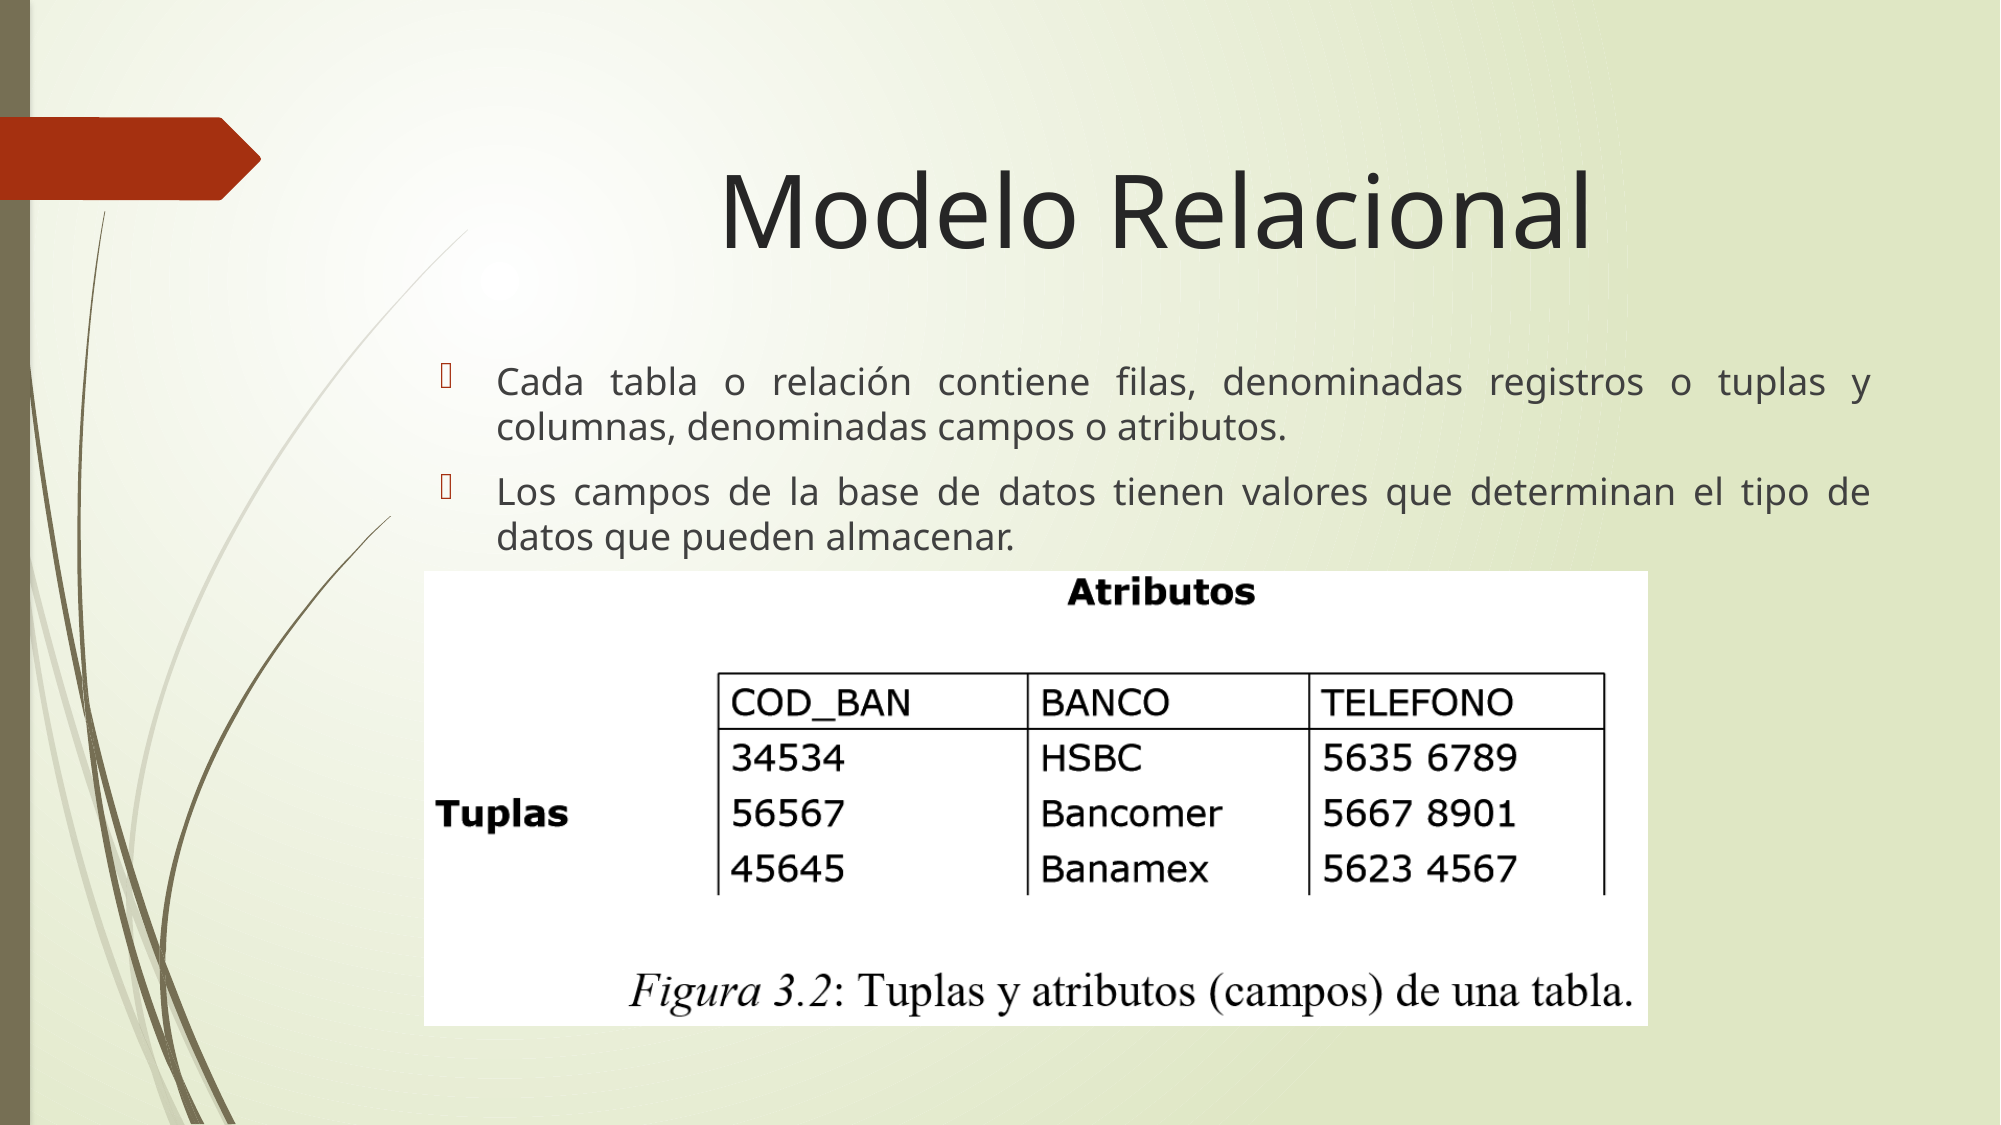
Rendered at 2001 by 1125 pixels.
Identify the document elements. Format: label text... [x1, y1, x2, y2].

picture [424, 570, 1648, 1026]
title Modelo Relacional [425, 102, 1888, 313]
list Cada tabla o relación contiene filas, denominadas registros o tuplas y columnas, denominadas campos o atributos. Los campos de la base de datos tienen valores que determinan el tipo de datos que pueden almacenar. [424, 350, 1888, 970]
